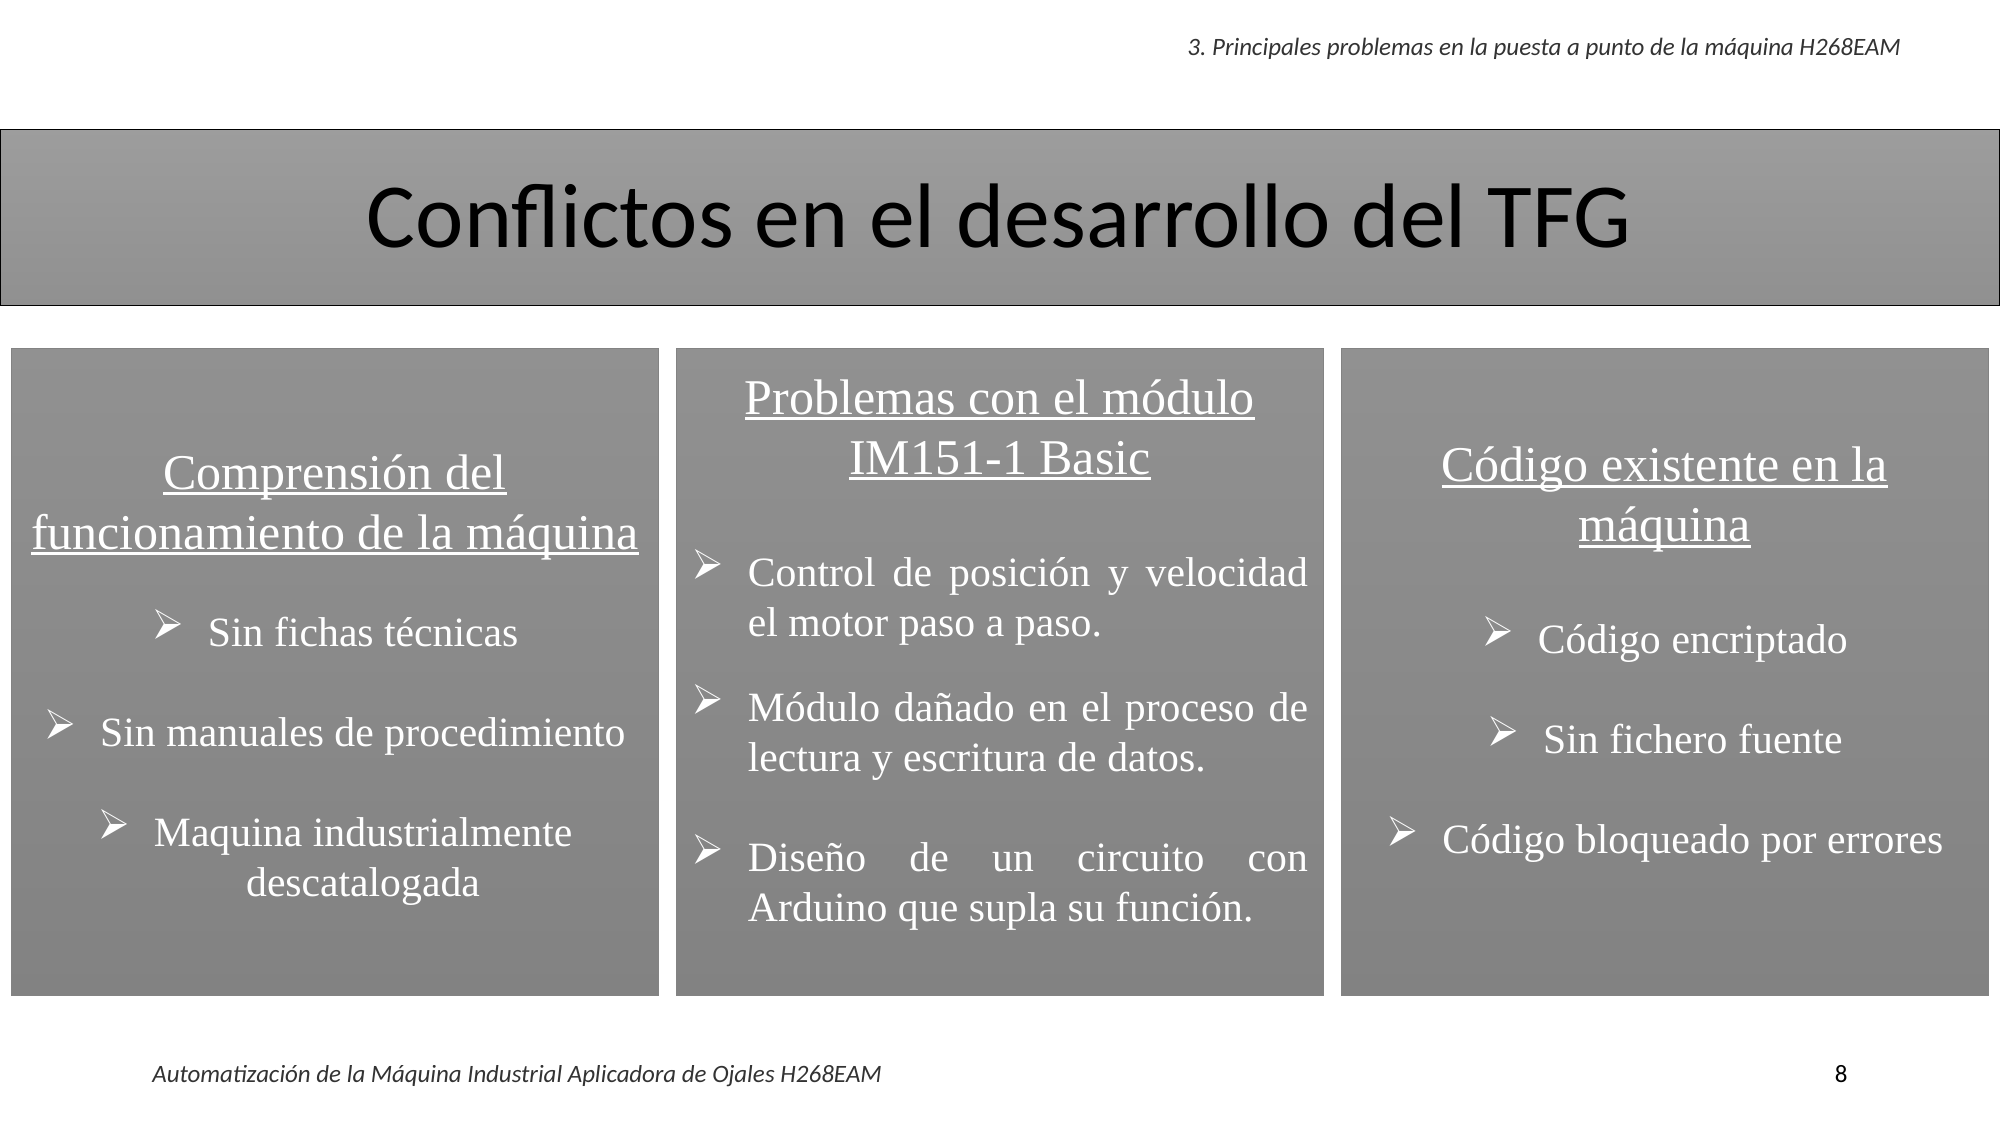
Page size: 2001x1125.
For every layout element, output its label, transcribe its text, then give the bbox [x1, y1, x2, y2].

slide_number 8 [1412, 1042, 1863, 1103]
text_box Comprensión del funcionamiento de la máquina Sin fichas técnicas Sin manuales de procedimiento Maquina industrialmente descatalogada [11, 348, 659, 996]
text_box Código existente en la máquina Código encriptado Sin fichero fuente Código bloqueado por errores [1341, 348, 1989, 996]
text_box Problemas con el módulo IM151-1 Basic Control de posición y velocidad el motor paso a paso. Módulo dañado en el proceso de lectura y escritura de datos. Diseño de un circuito con Arduino que supla su función. [676, 348, 1324, 996]
text_box 3. Principales problemas en la puesta a punto de la máquina H268EAM [1070, 21, 1918, 69]
text_box Automatización de la Máquina Industrial Aplicadora de Ojales H268EAM [137, 1042, 906, 1103]
title Conflictos en el desarrollo del TFG [0, 129, 2000, 306]
